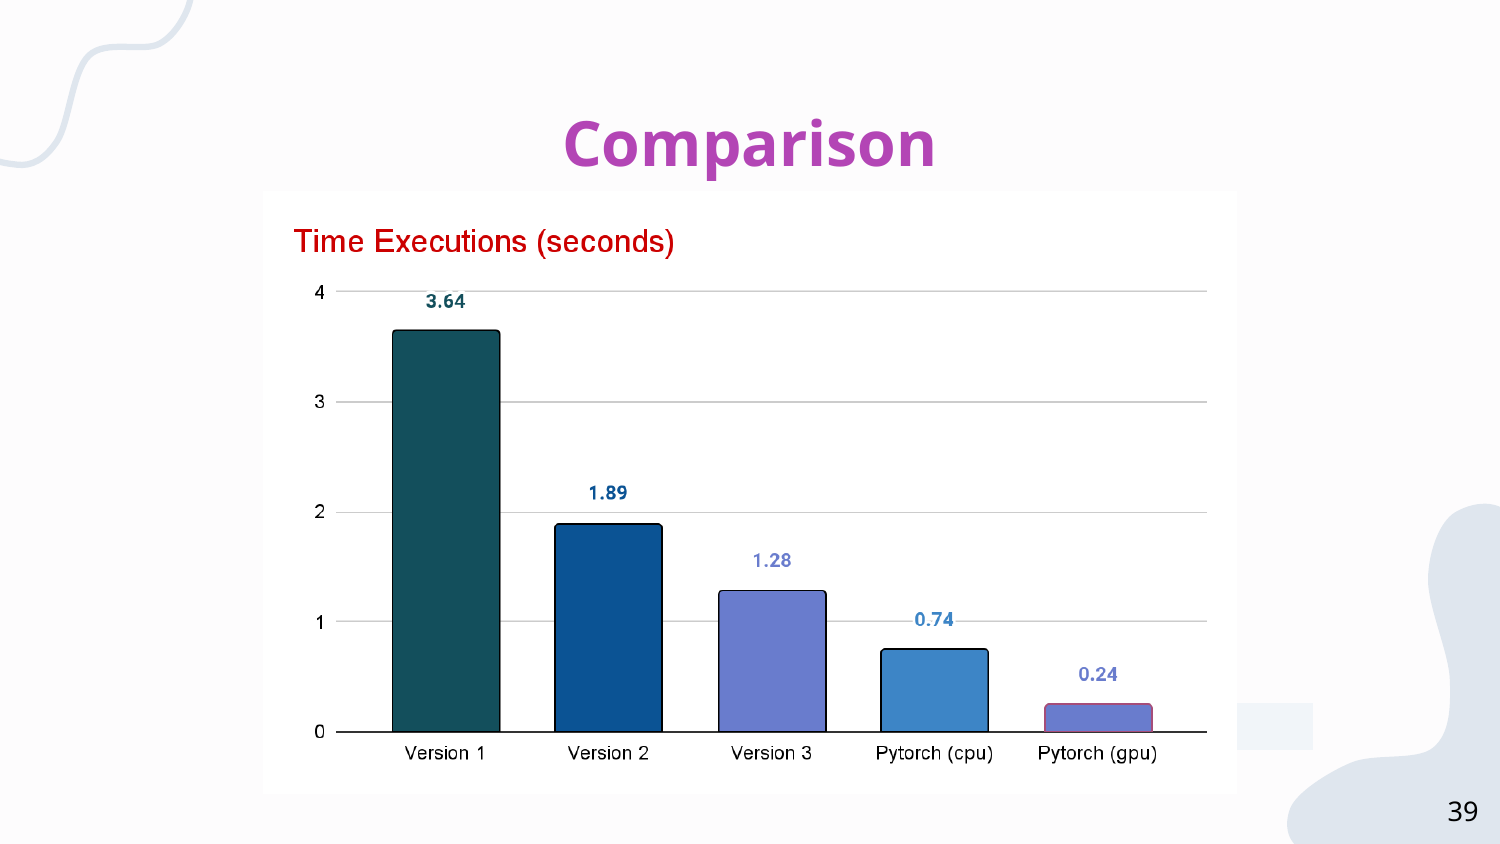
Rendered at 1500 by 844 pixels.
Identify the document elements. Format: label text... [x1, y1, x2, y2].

picture [263, 191, 1314, 794]
slide_number 39 [1403, 779, 1494, 844]
title Comparison [116, 77, 1383, 192]
